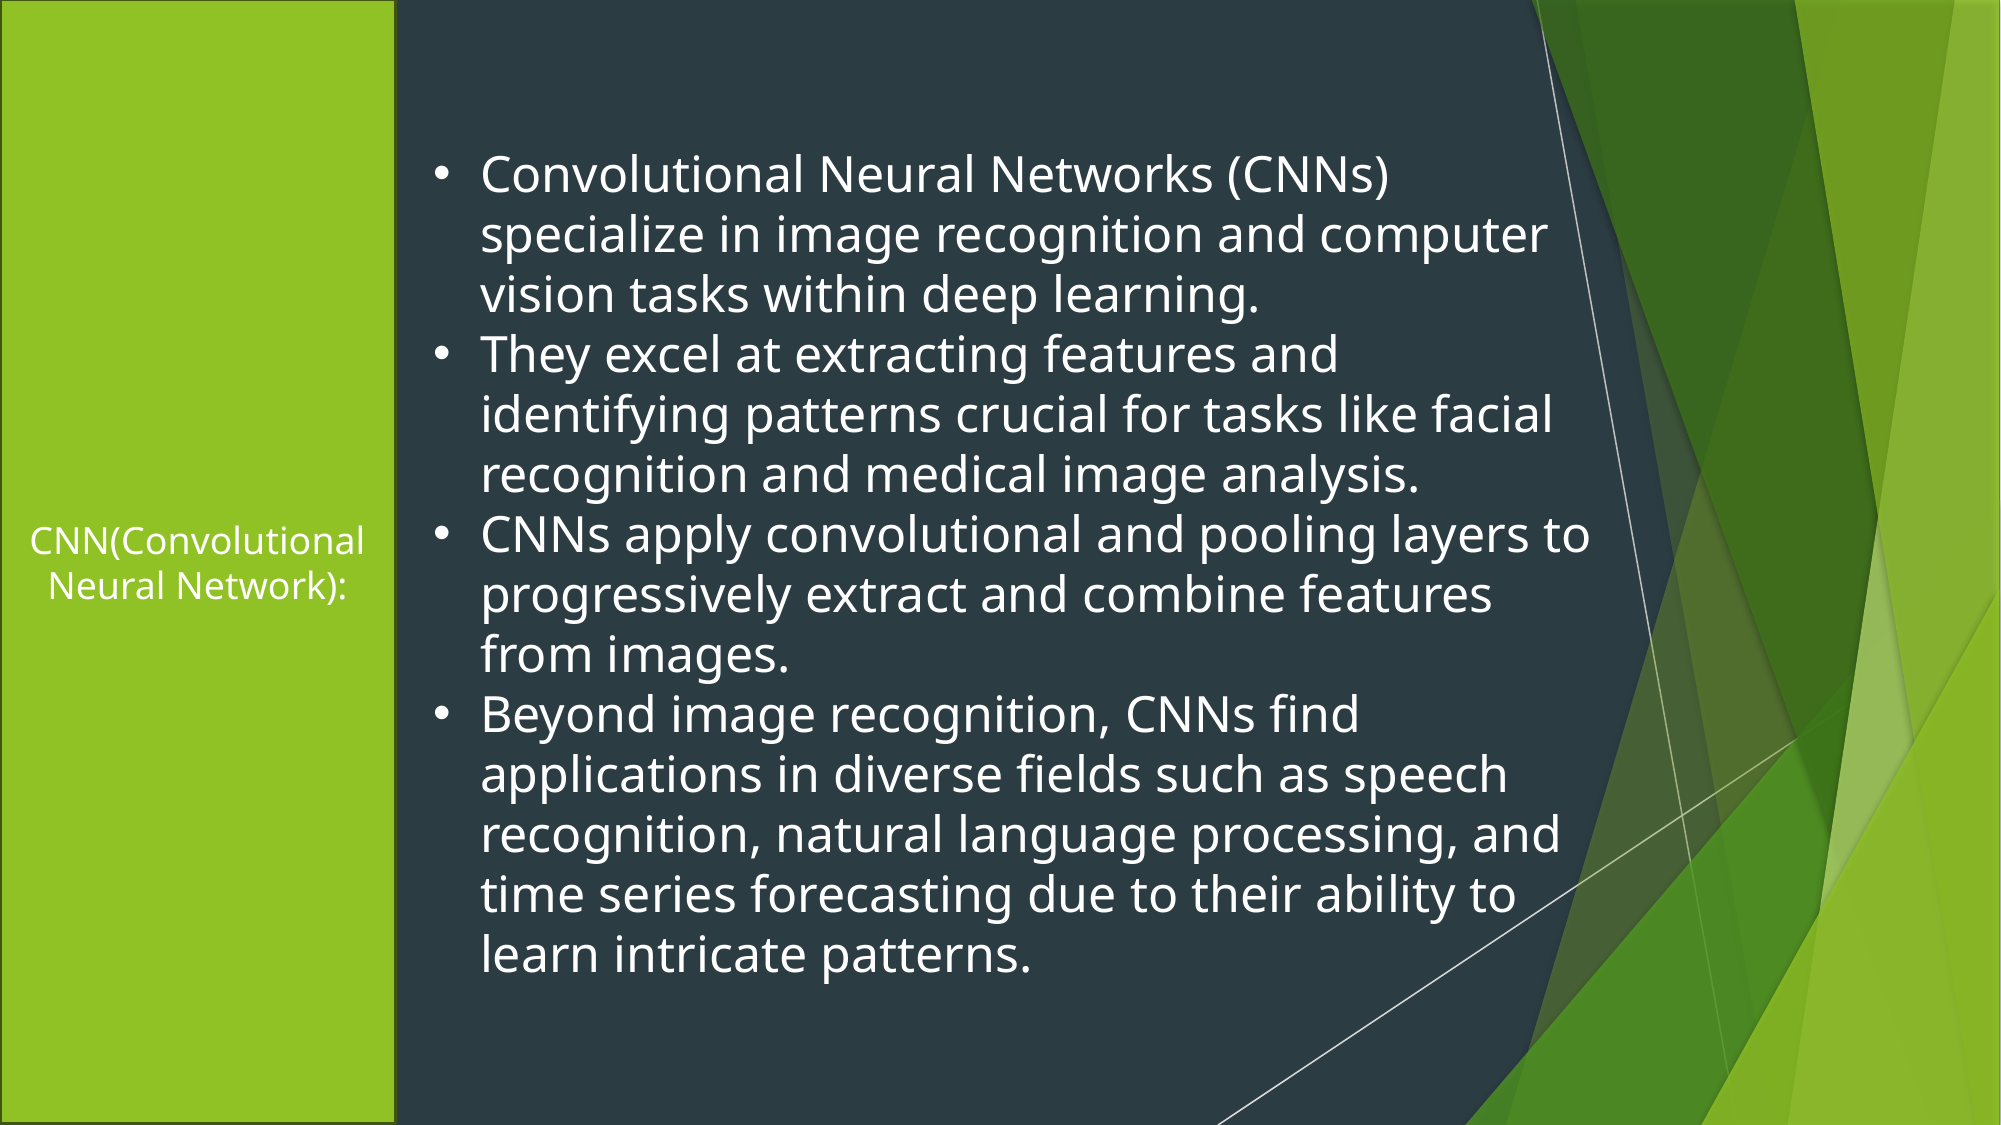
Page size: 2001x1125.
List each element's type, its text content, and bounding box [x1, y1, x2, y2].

text_box Convolutional Neural Networks (CNNs) specialize in image recognition and computer vision tasks within deep learning. They excel at extracting features and identifying patterns crucial for tasks like facial recognition and medical image analysis. CNNs apply convolutional and pooling layers to progressively extract and combine features from images. Beyond image recognition, CNNs find applications in diverse fields such as speech recognition, natural language processing, and time series forecasting due to their ability to learn intricate patterns. [418, 135, 1619, 1036]
text_box CNN(Convolutional Neural Network): [0, 0, 397, 1125]
